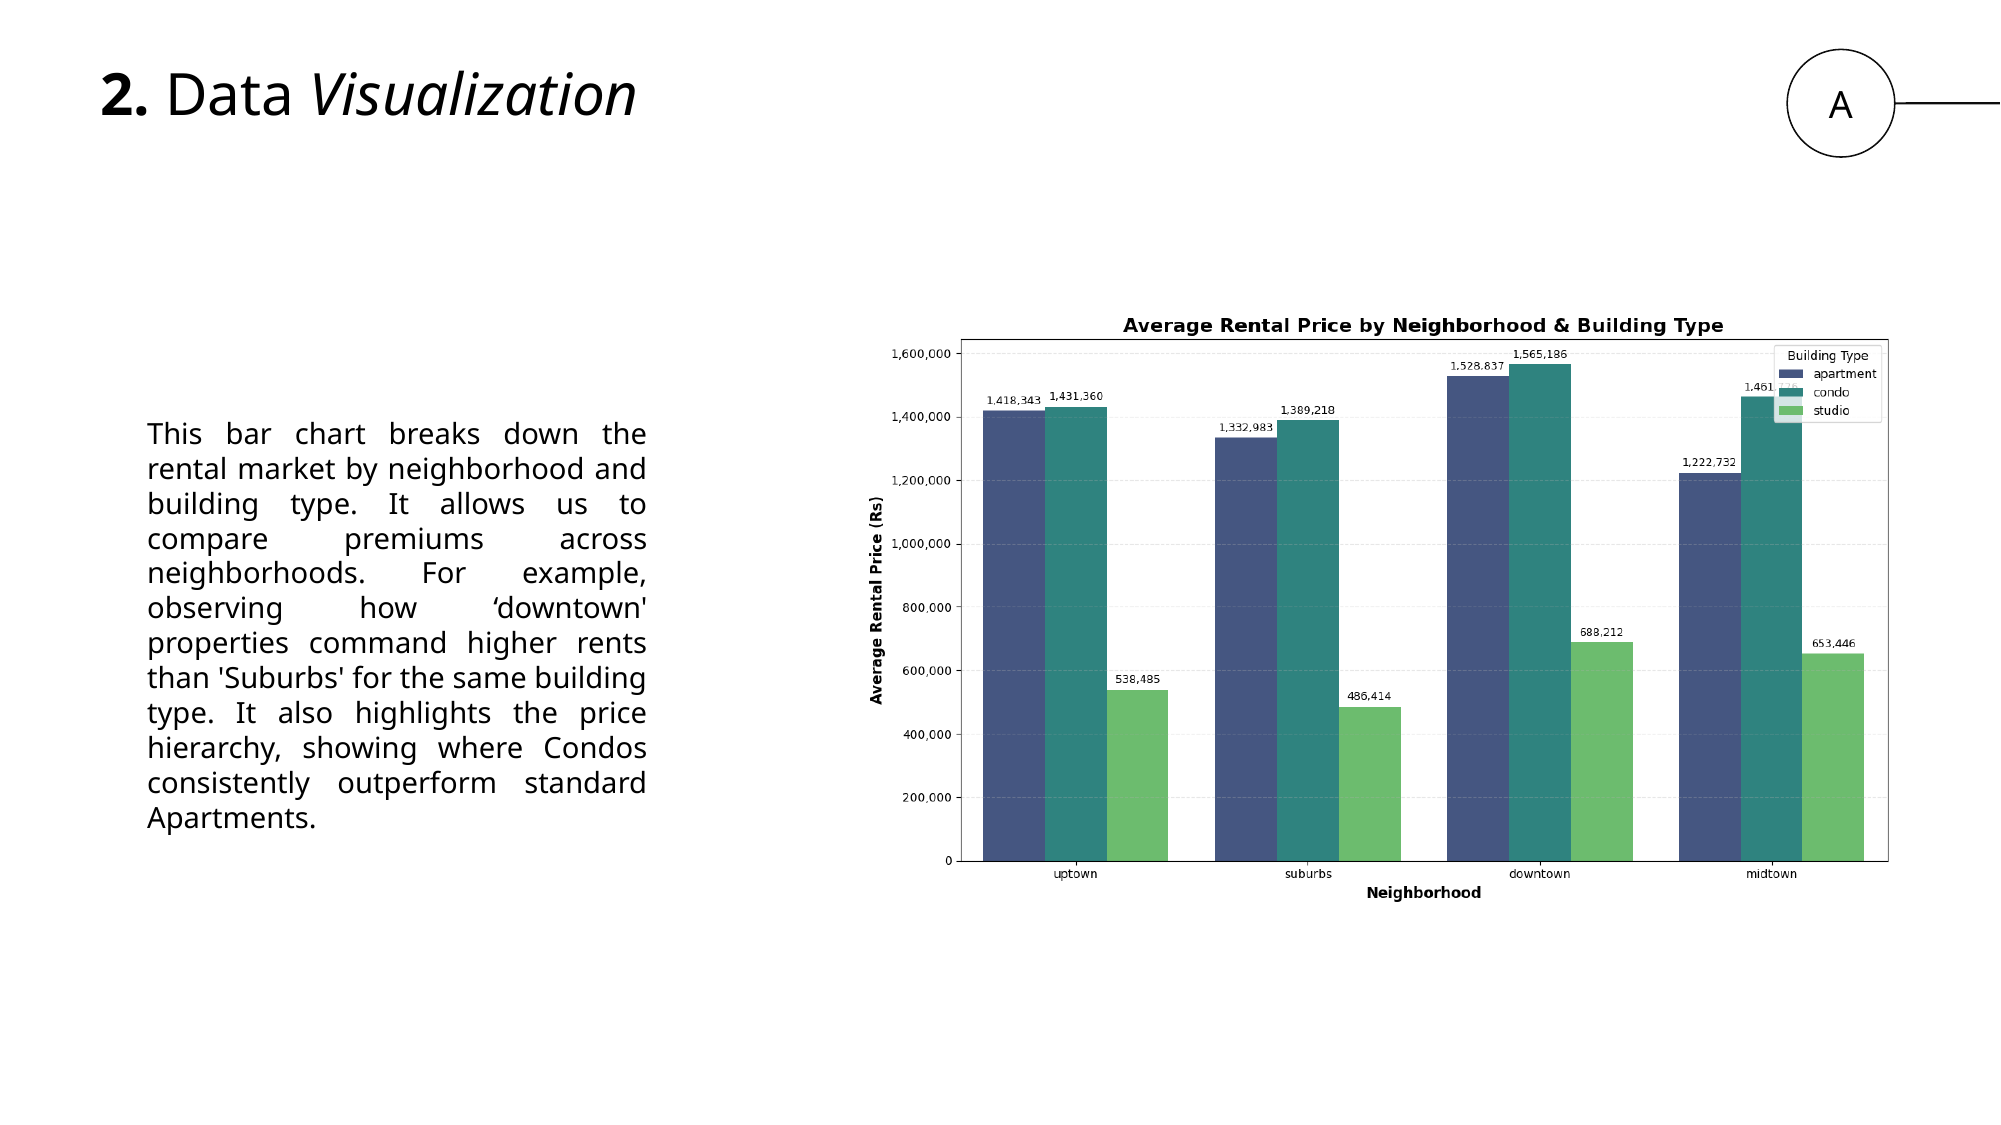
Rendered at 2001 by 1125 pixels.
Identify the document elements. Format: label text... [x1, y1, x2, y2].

text_box This bar chart breaks down the rental market by neighborhood and building type. It allows us to compare premiums across neighborhoods. For example, observing how ‘downtown' properties command higher rents than 'Suburbs' for the same building type. It also highlights the price hierarchy, showing where Condos consistently outperform standard Apartments. [132, 407, 663, 842]
text_box 2. Data Visualization [85, 49, 862, 135]
picture [861, 309, 1896, 910]
text_box A [1785, 47, 1897, 159]
